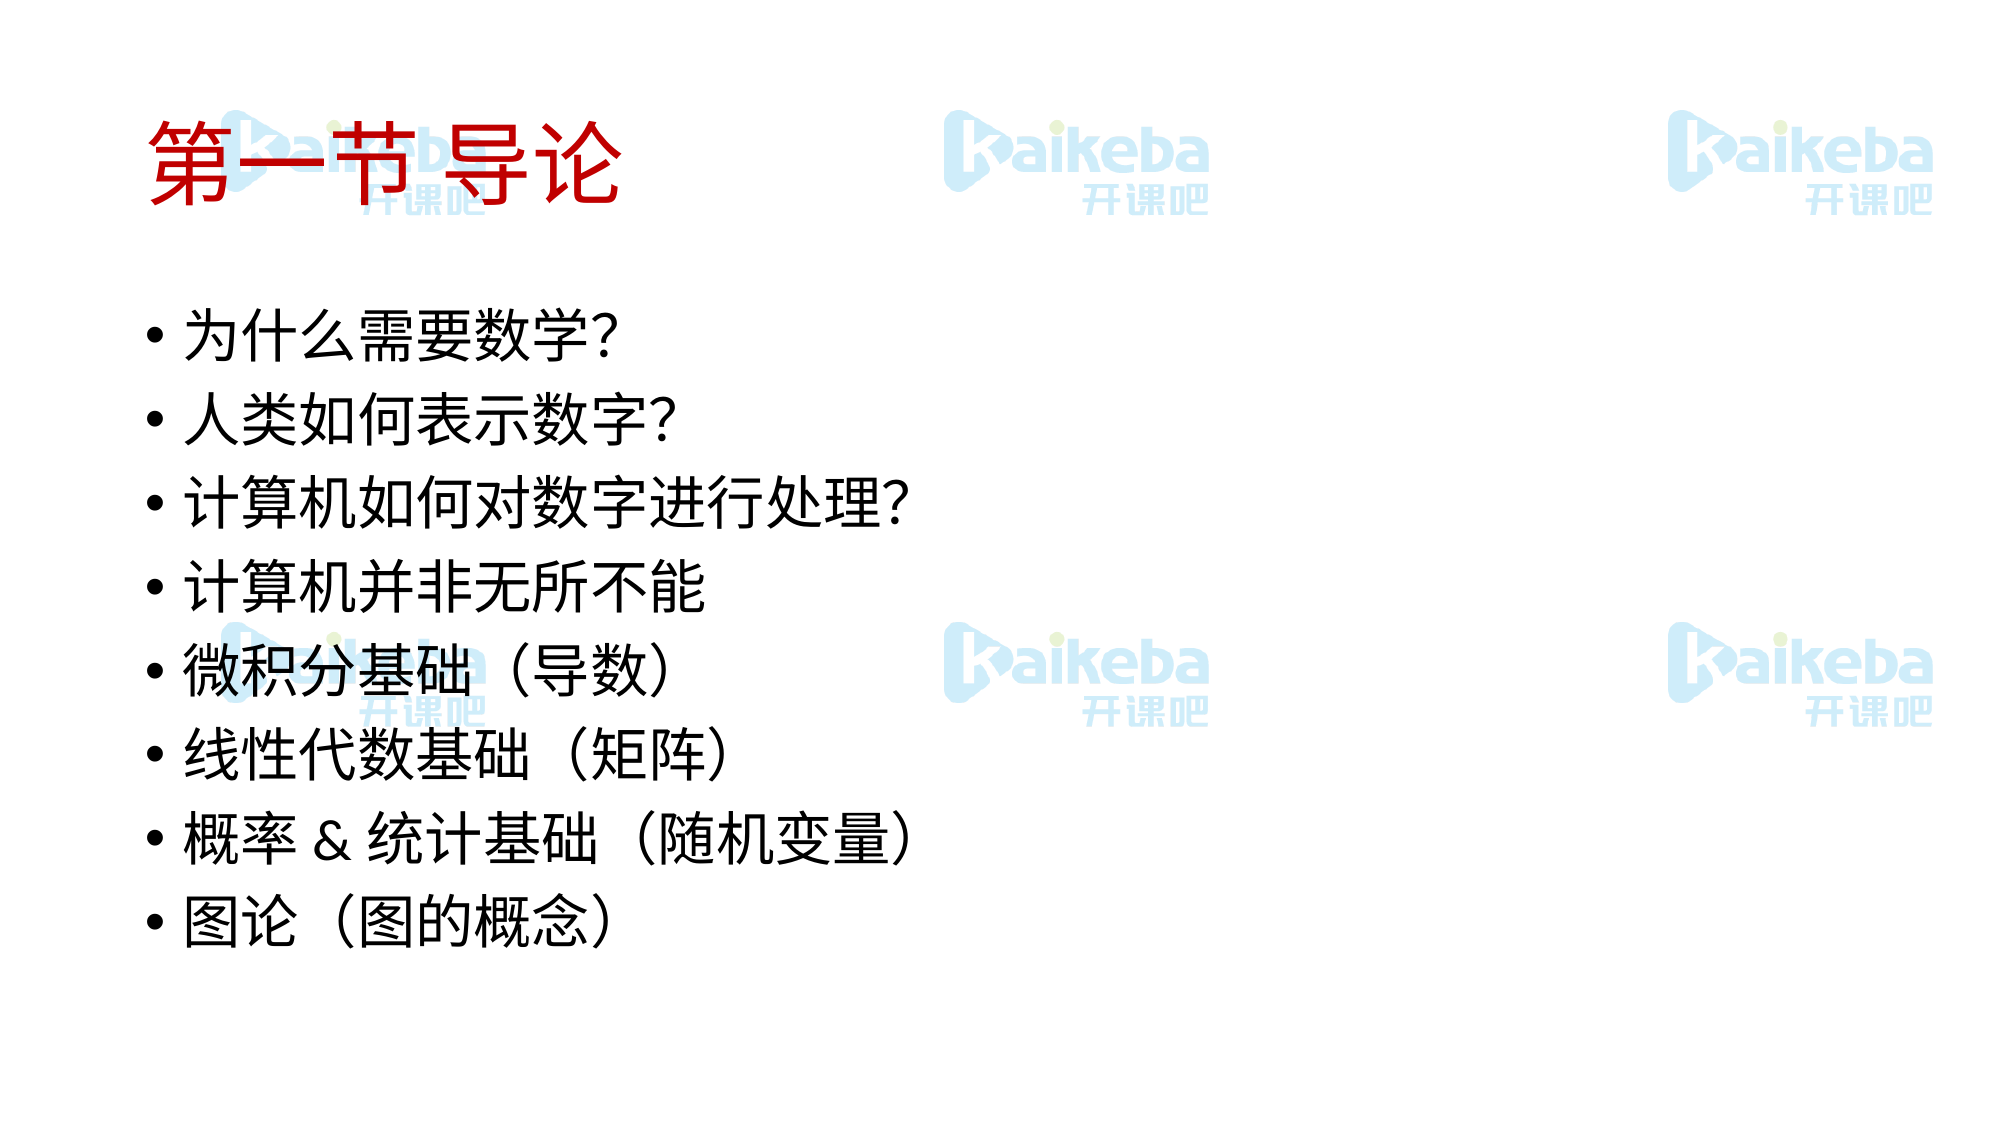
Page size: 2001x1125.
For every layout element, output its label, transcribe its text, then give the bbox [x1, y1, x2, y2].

title 第一节 导论 [136, 59, 1863, 278]
list 为什么需要数学？ 人类如何表示数字？ 计算机如何对数字进行处理？ 计算机并非无所不能 微积分基础（导数） 线性代数基础（矩阵） 概率&统计基础（随机变量） 图论（图的概念） [136, 298, 1863, 1014]
